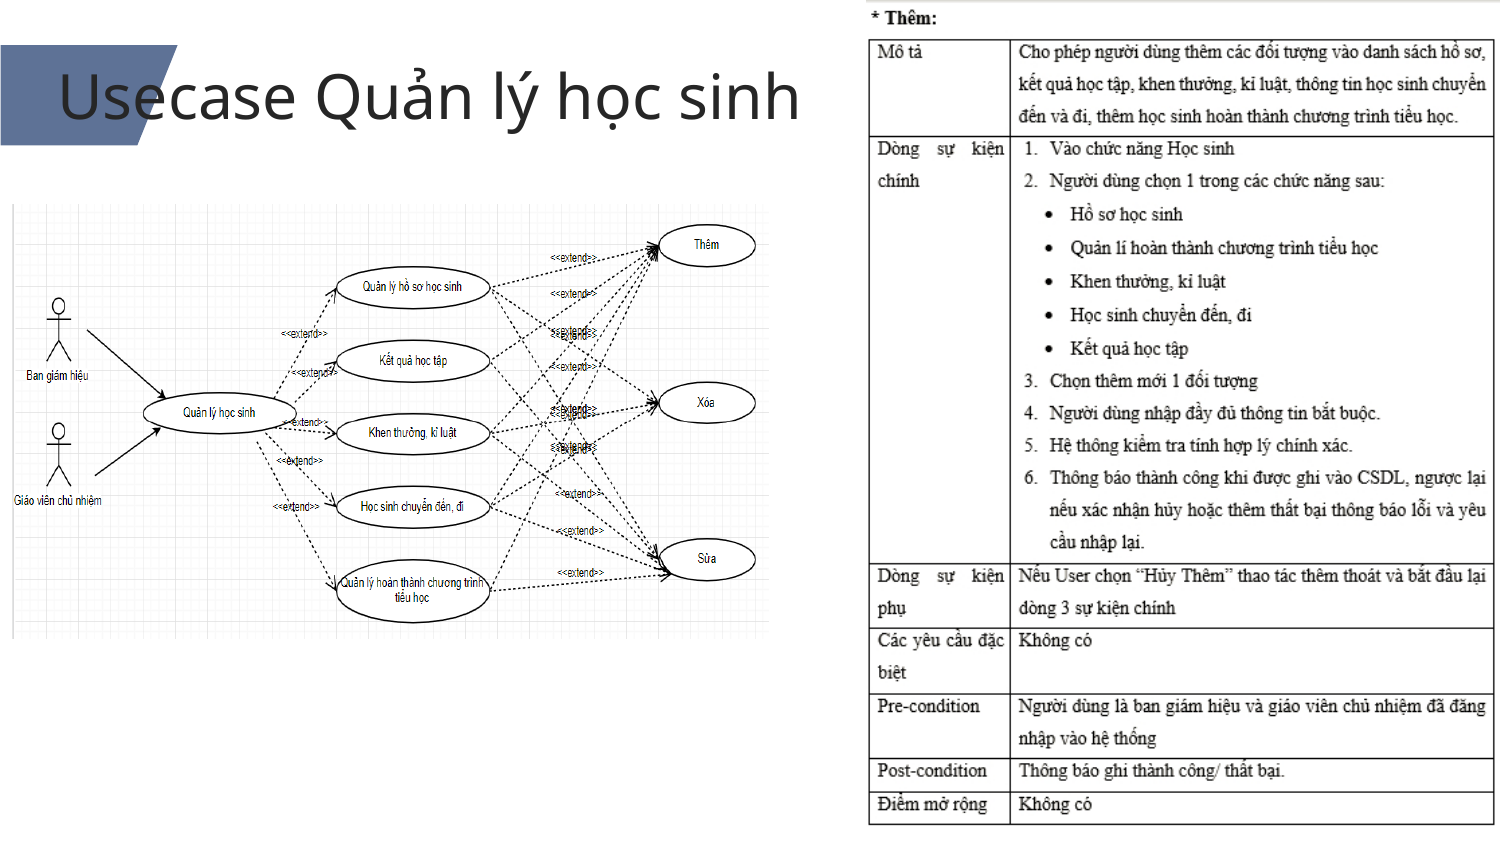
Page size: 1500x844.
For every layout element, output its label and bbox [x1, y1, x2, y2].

picture [12, 204, 769, 639]
text_box [0, 45, 678, 146]
picture [866, 0, 1500, 844]
